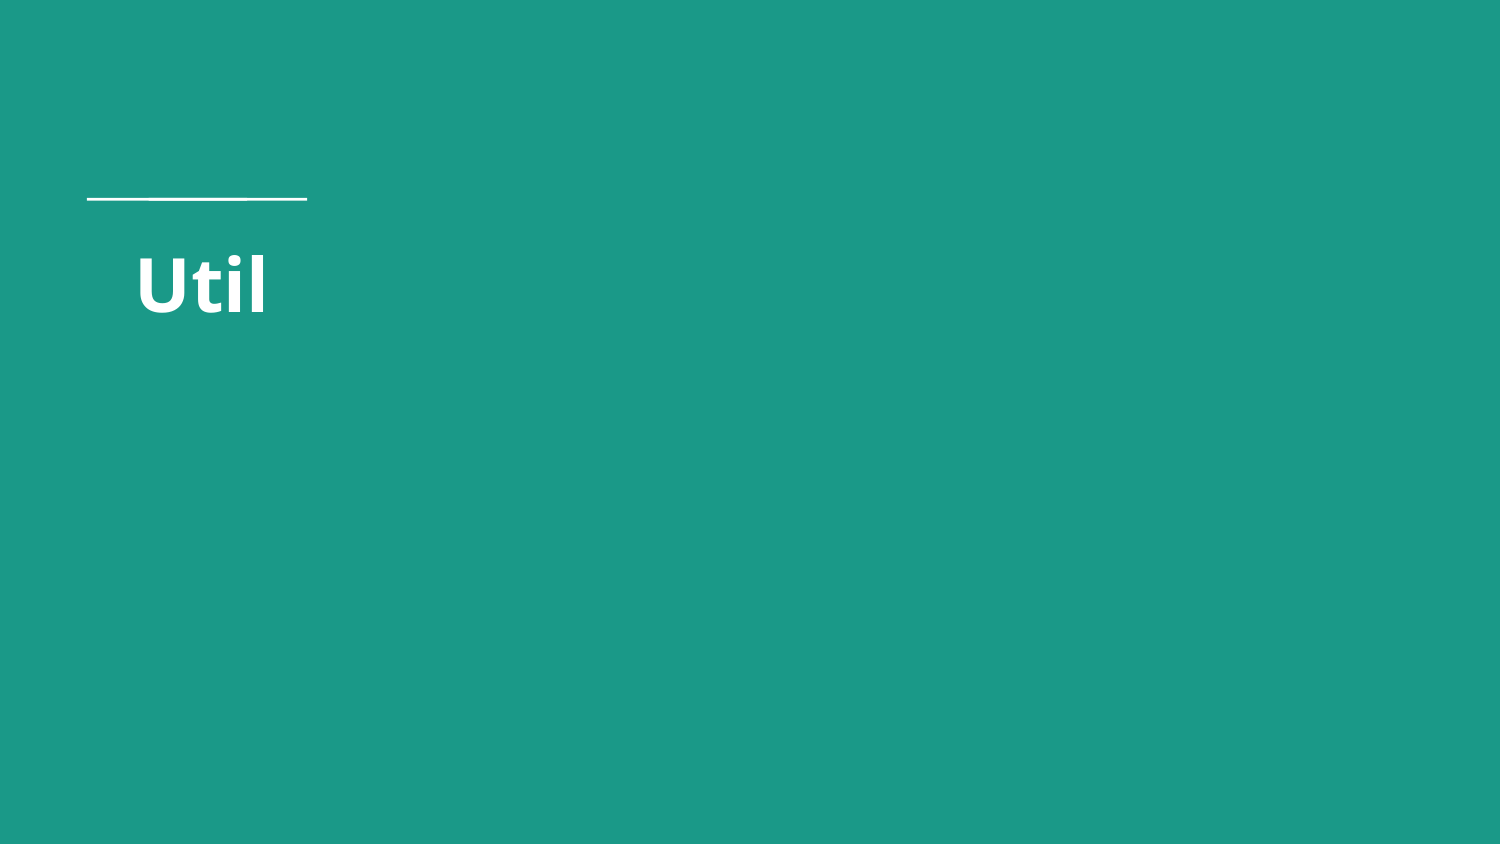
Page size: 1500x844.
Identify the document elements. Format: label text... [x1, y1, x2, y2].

title Util [119, 216, 1381, 466]
